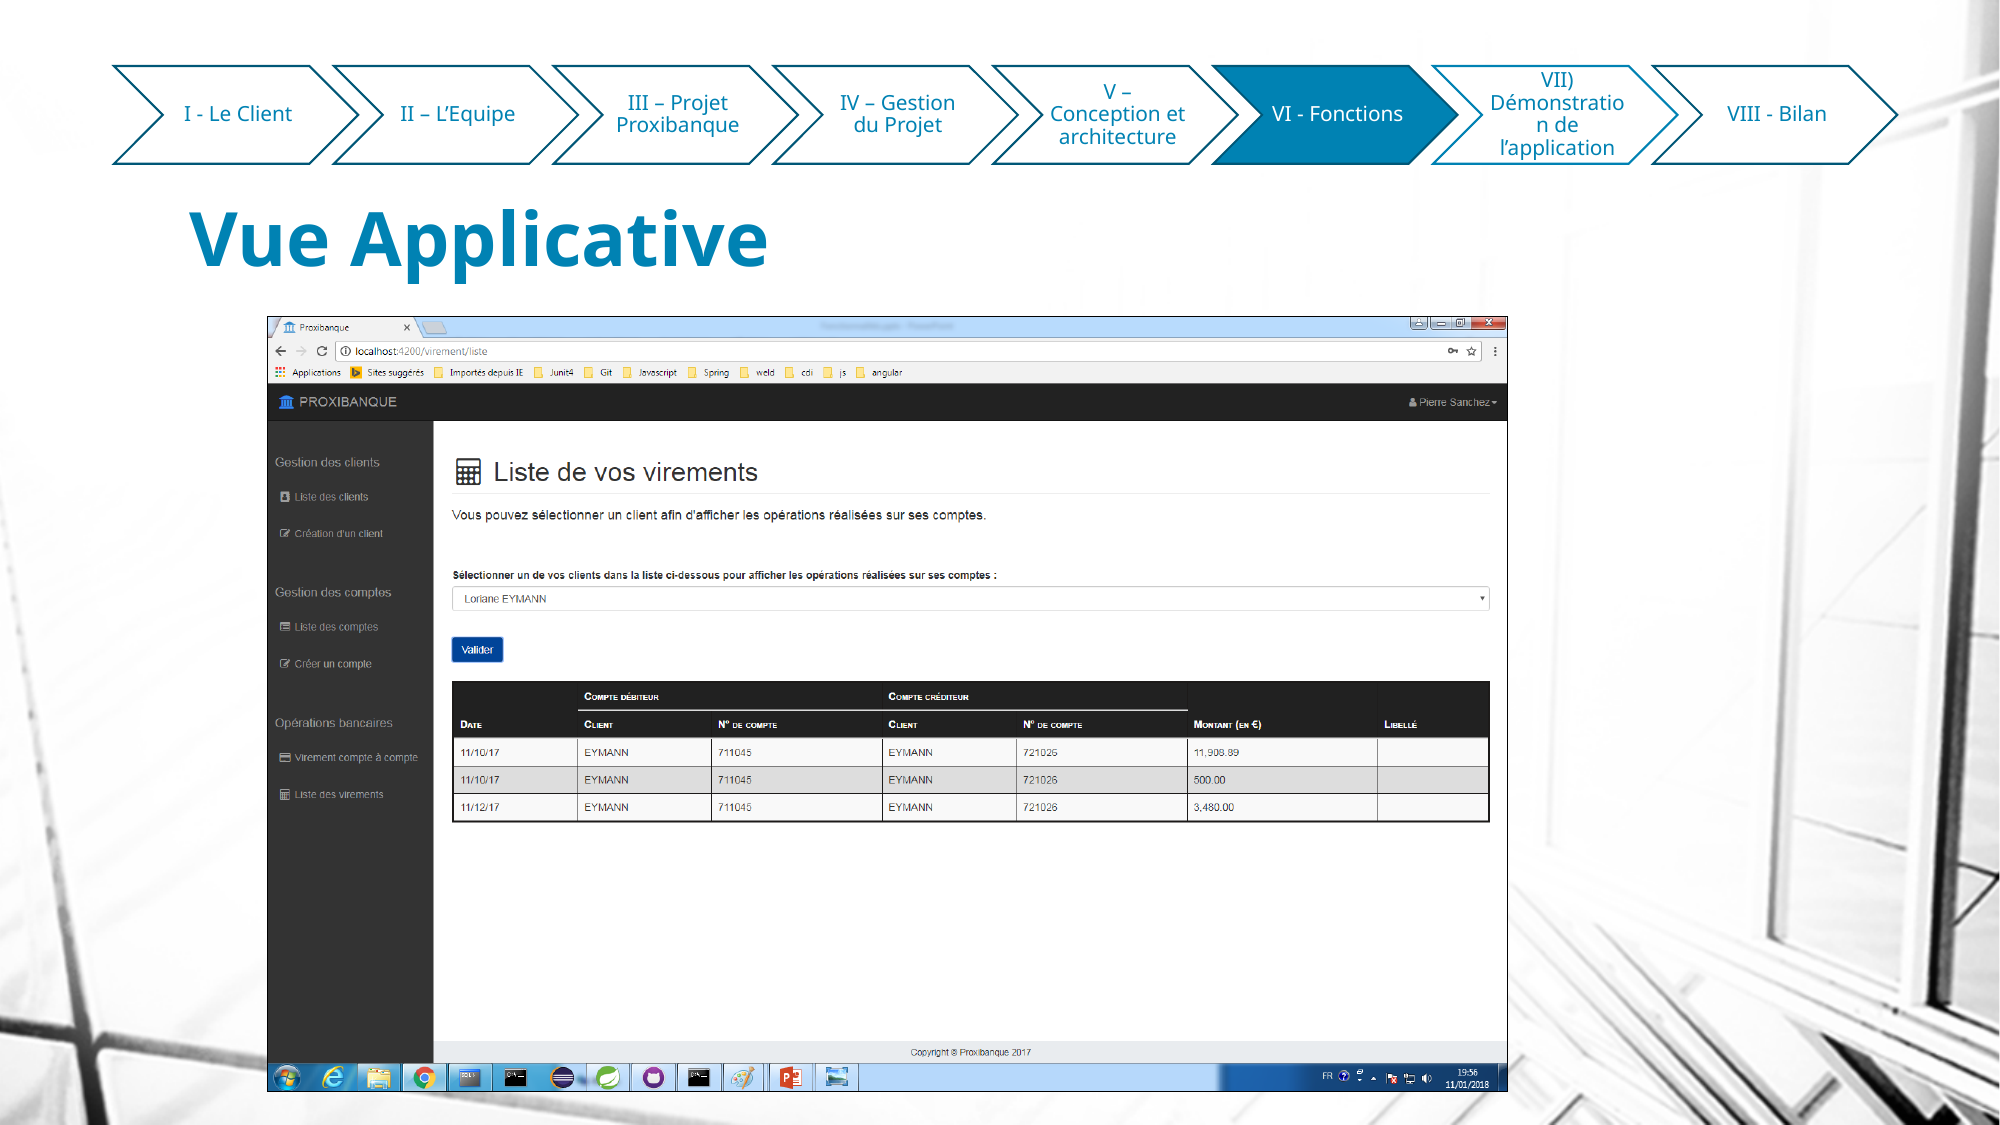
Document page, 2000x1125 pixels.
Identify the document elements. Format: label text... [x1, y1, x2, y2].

picture [0, 0, 2000, 1125]
title Vue Applicative [174, 227, 1600, 289]
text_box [113, 2, 1898, 227]
